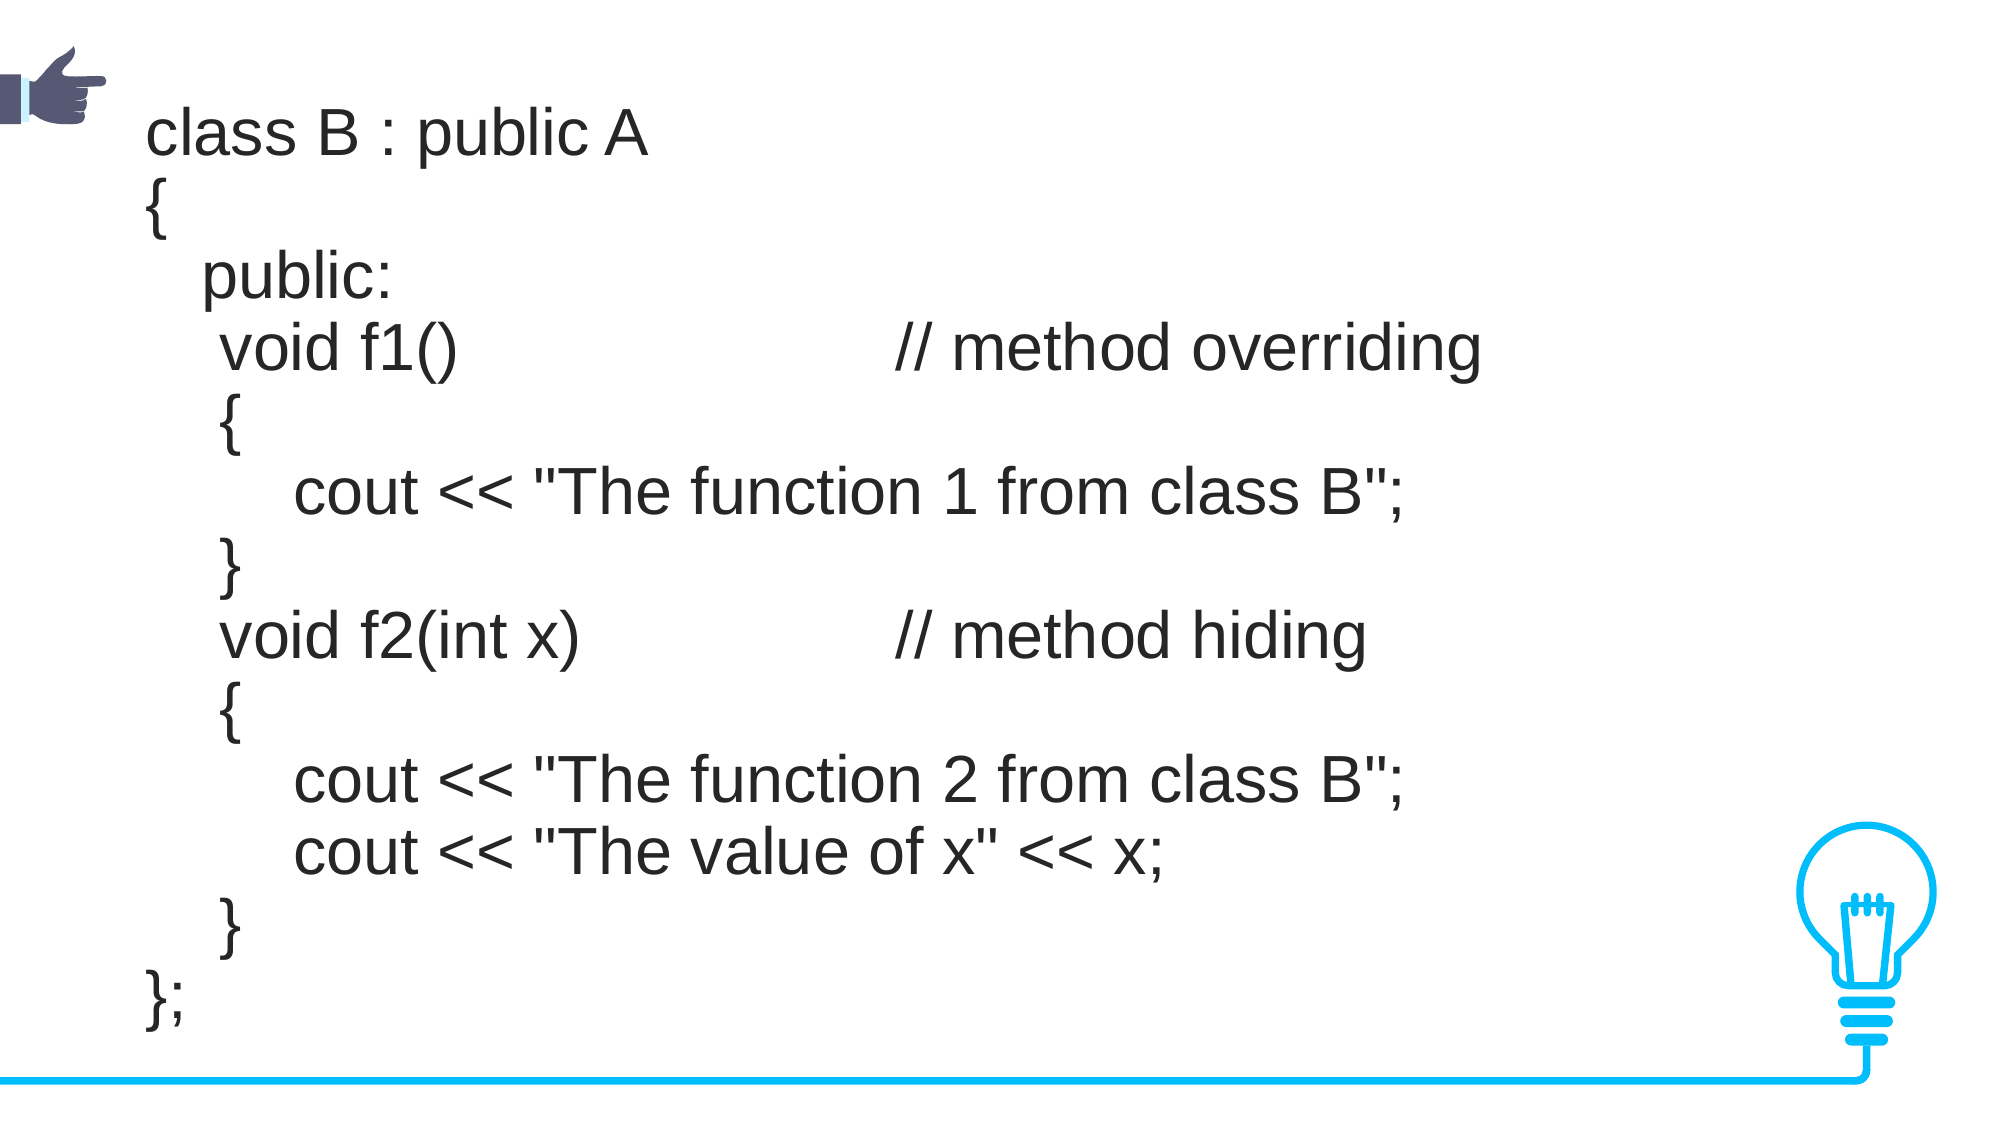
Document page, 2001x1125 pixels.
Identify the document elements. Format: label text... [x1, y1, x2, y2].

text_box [0, 46, 107, 125]
list class B : public A { public: void f1() // method overriding { cout << "The function 1 from class B"; } void f2(int x) // method hiding { cout << "The function 2 from class B"; cout << "The value of x" << x; } }; [130, 46, 1972, 1084]
